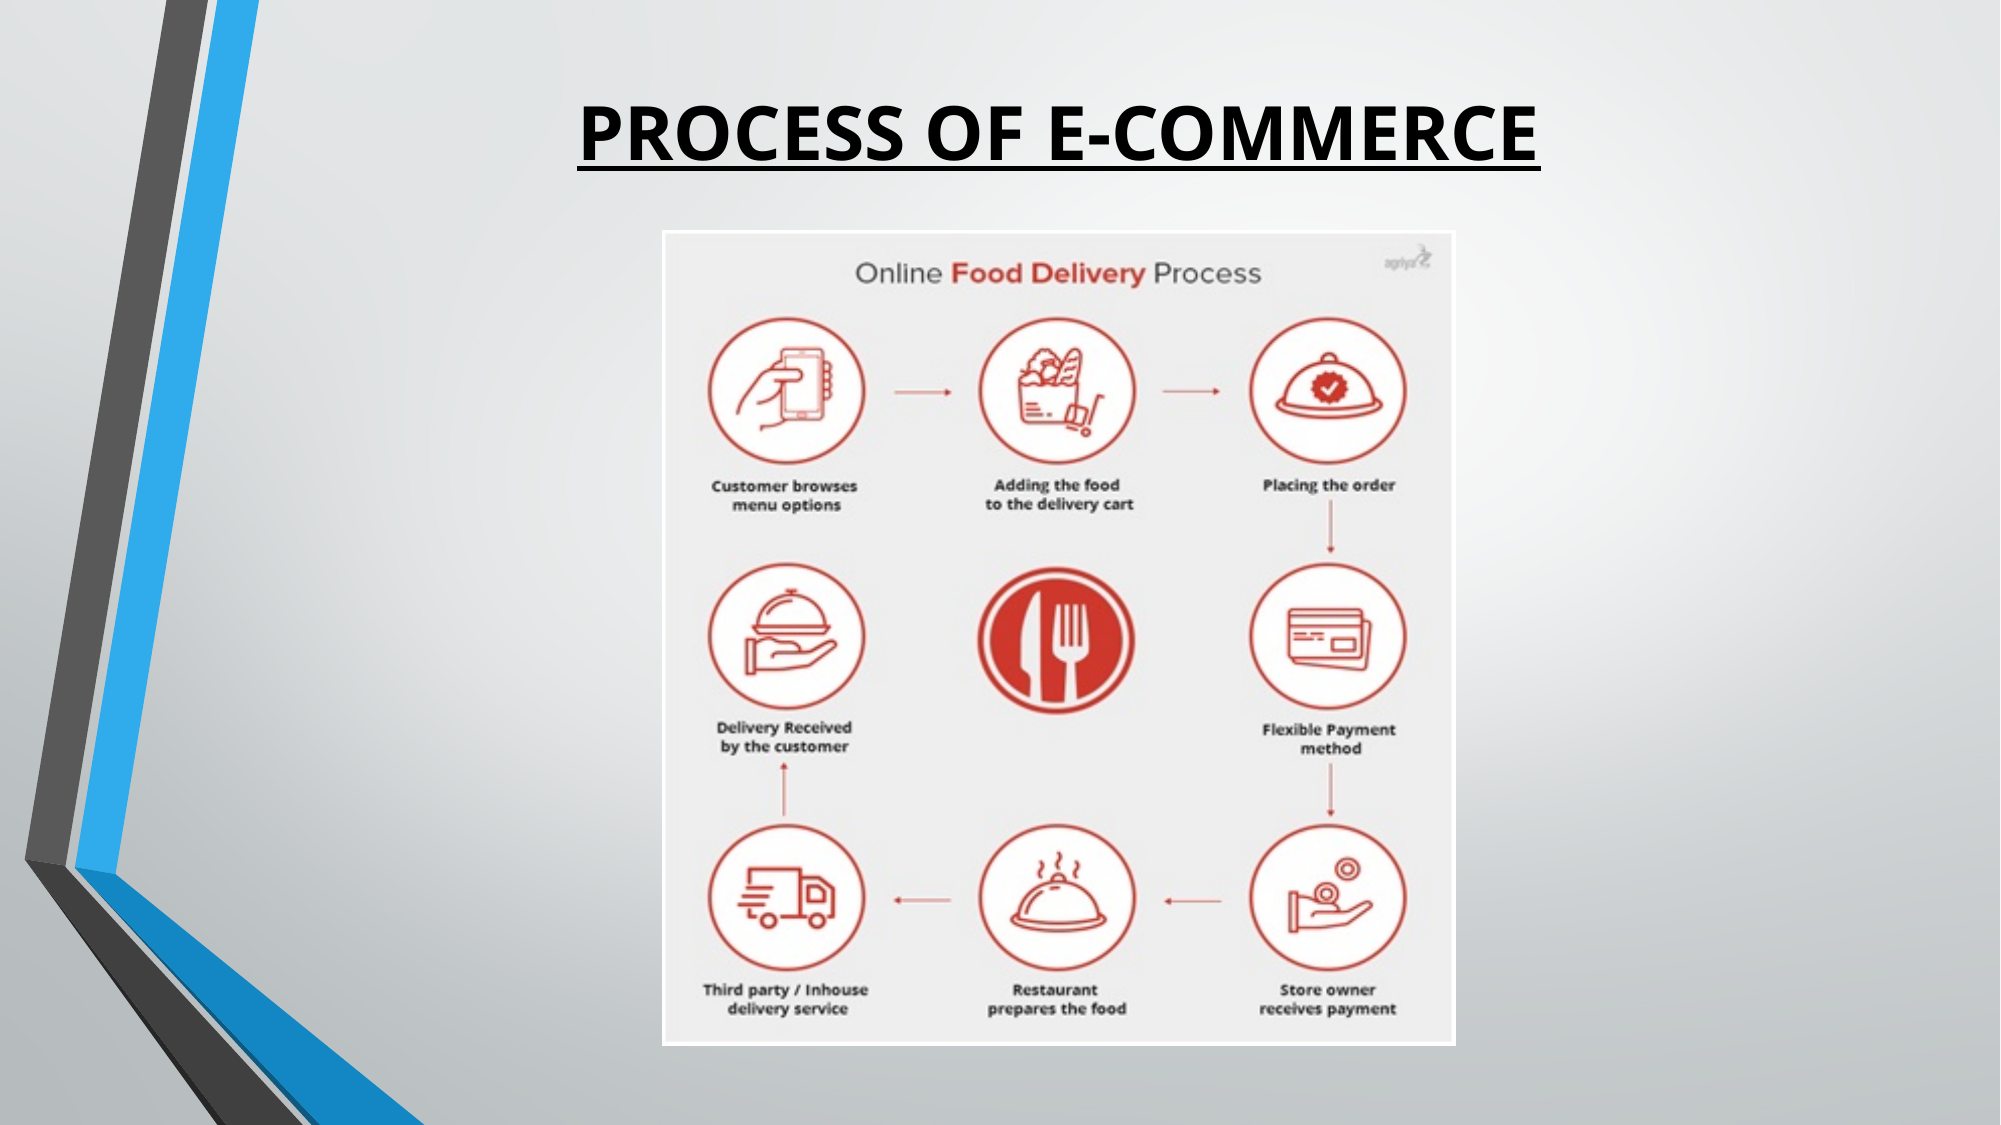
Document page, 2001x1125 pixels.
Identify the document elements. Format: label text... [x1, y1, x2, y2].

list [662, 230, 1456, 1046]
title PROCESS OF E-COMMERCE [237, 54, 1881, 207]
